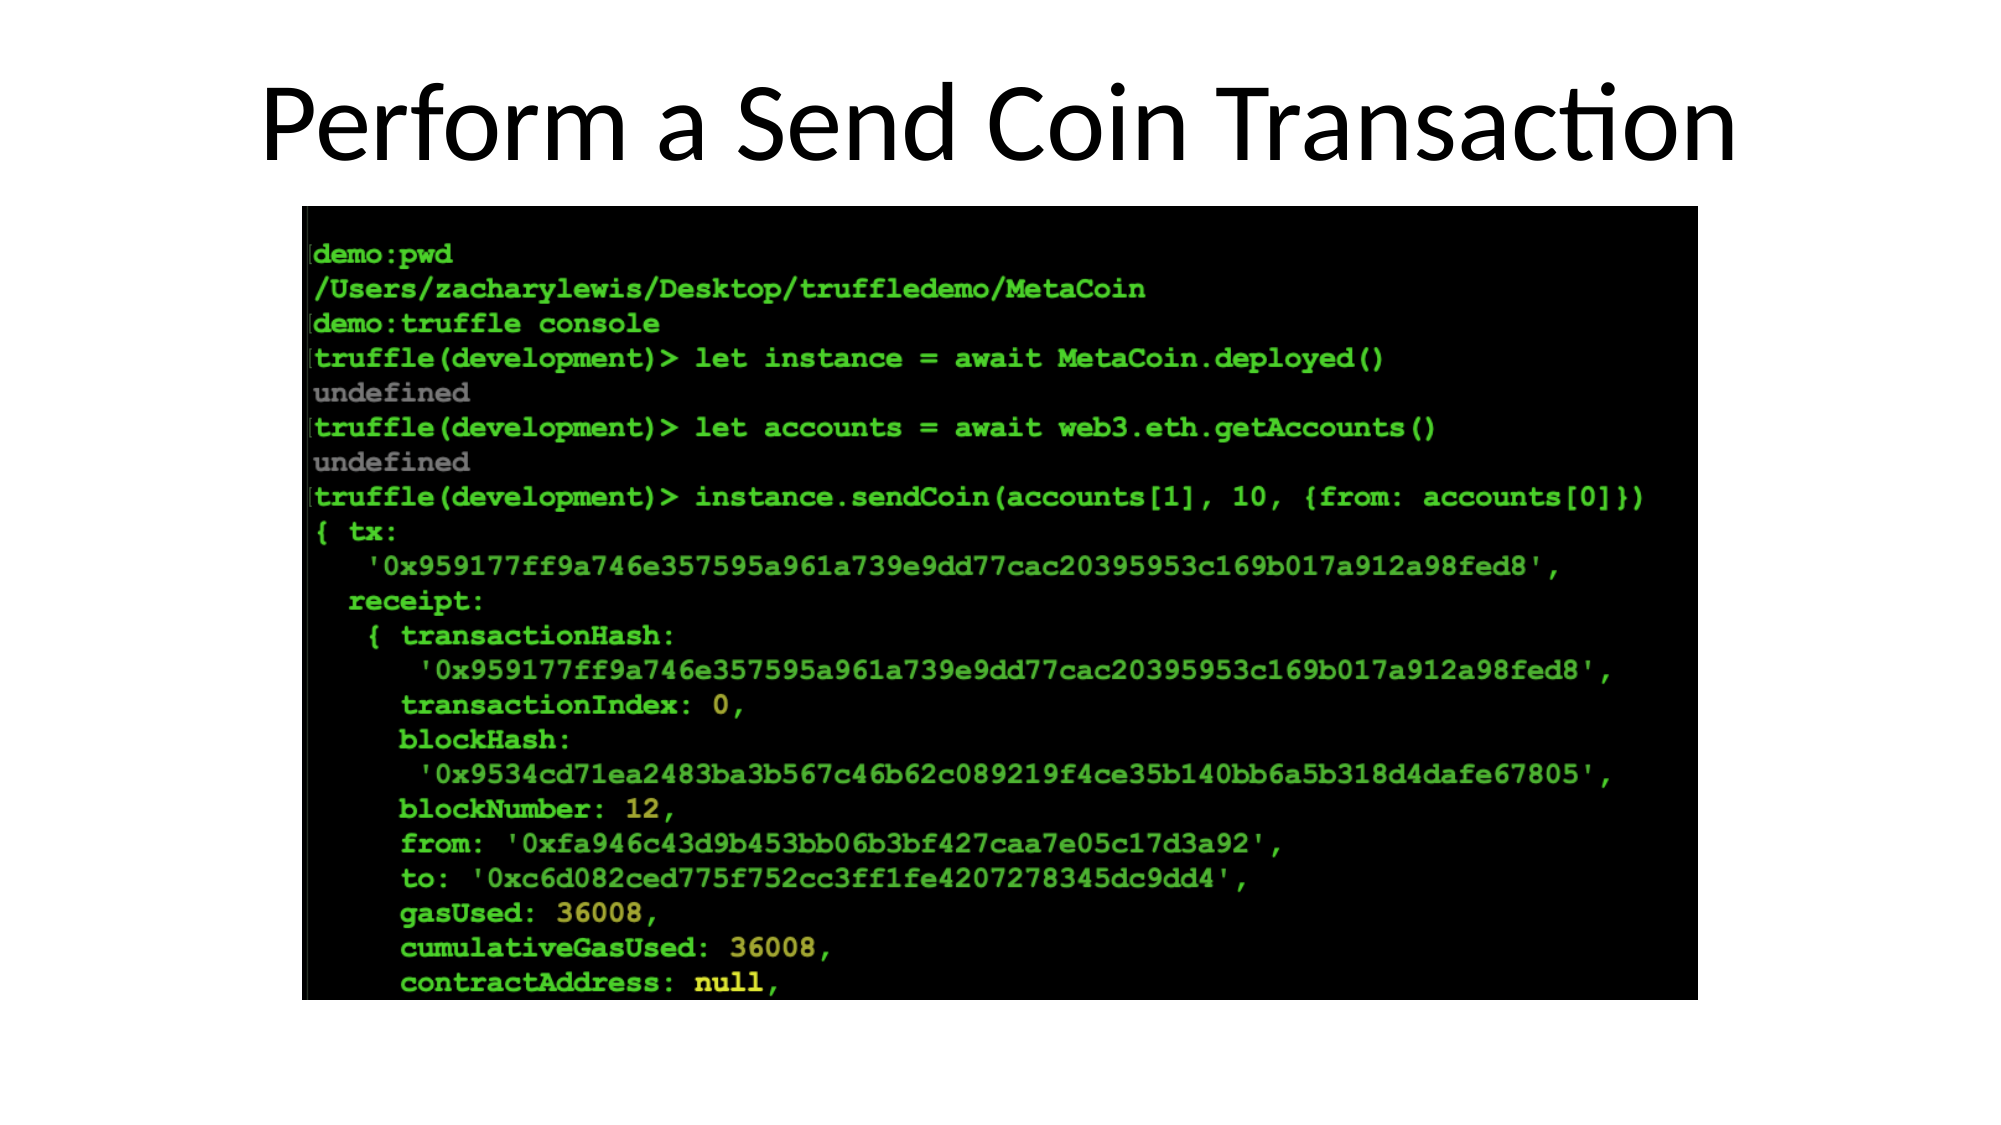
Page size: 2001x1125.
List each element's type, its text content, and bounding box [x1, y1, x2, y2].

text_box Perform a Send Coin Transaction [244, 40, 1756, 191]
picture [302, 206, 1698, 1000]
